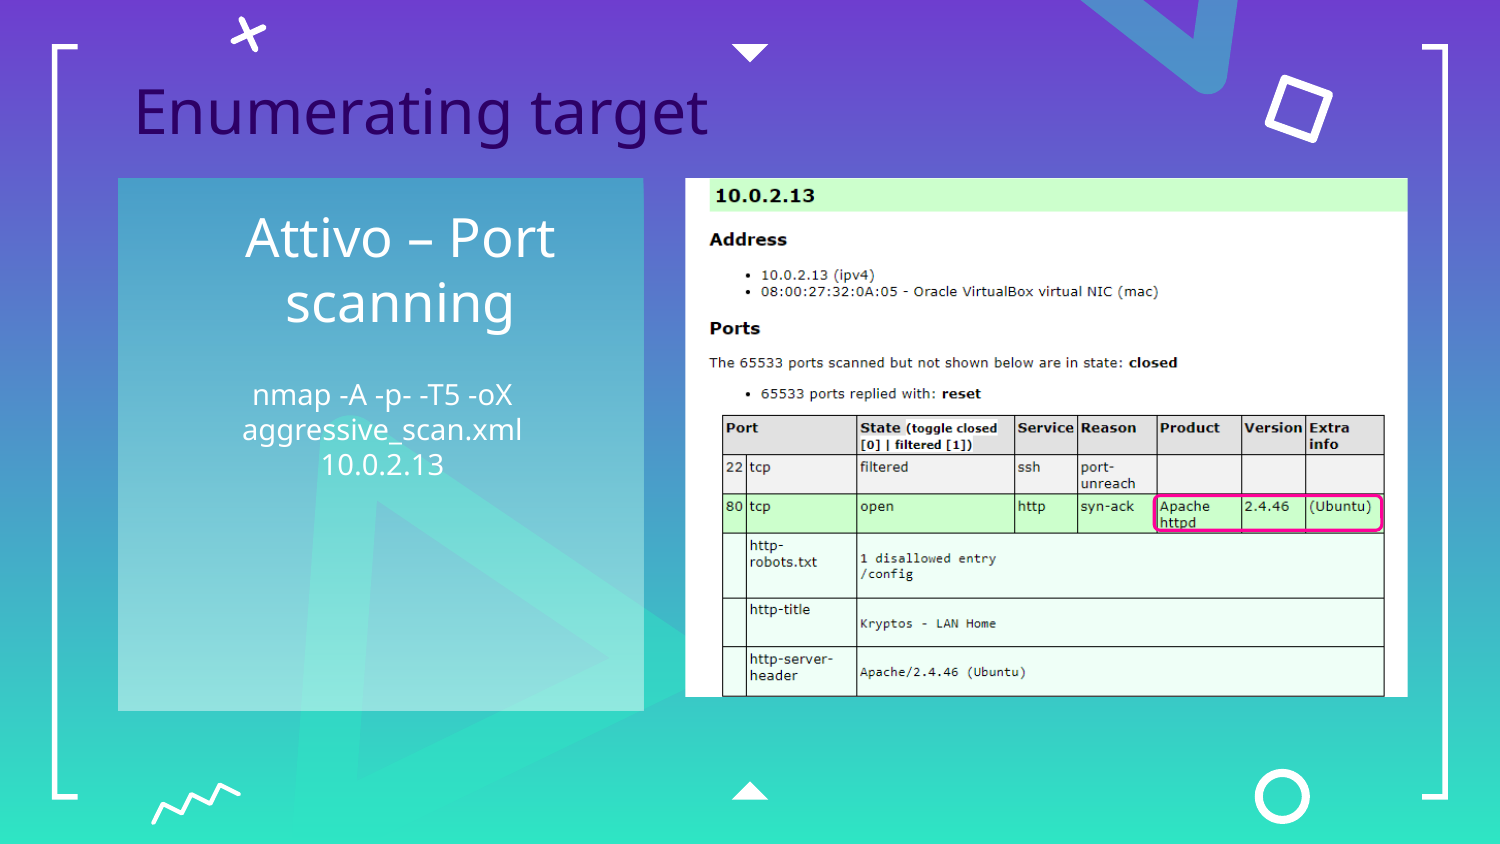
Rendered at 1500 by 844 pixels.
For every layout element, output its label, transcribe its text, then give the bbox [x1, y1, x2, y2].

title Enumerating target [118, 57, 1310, 195]
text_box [117, 177, 644, 711]
picture [685, 177, 1408, 697]
